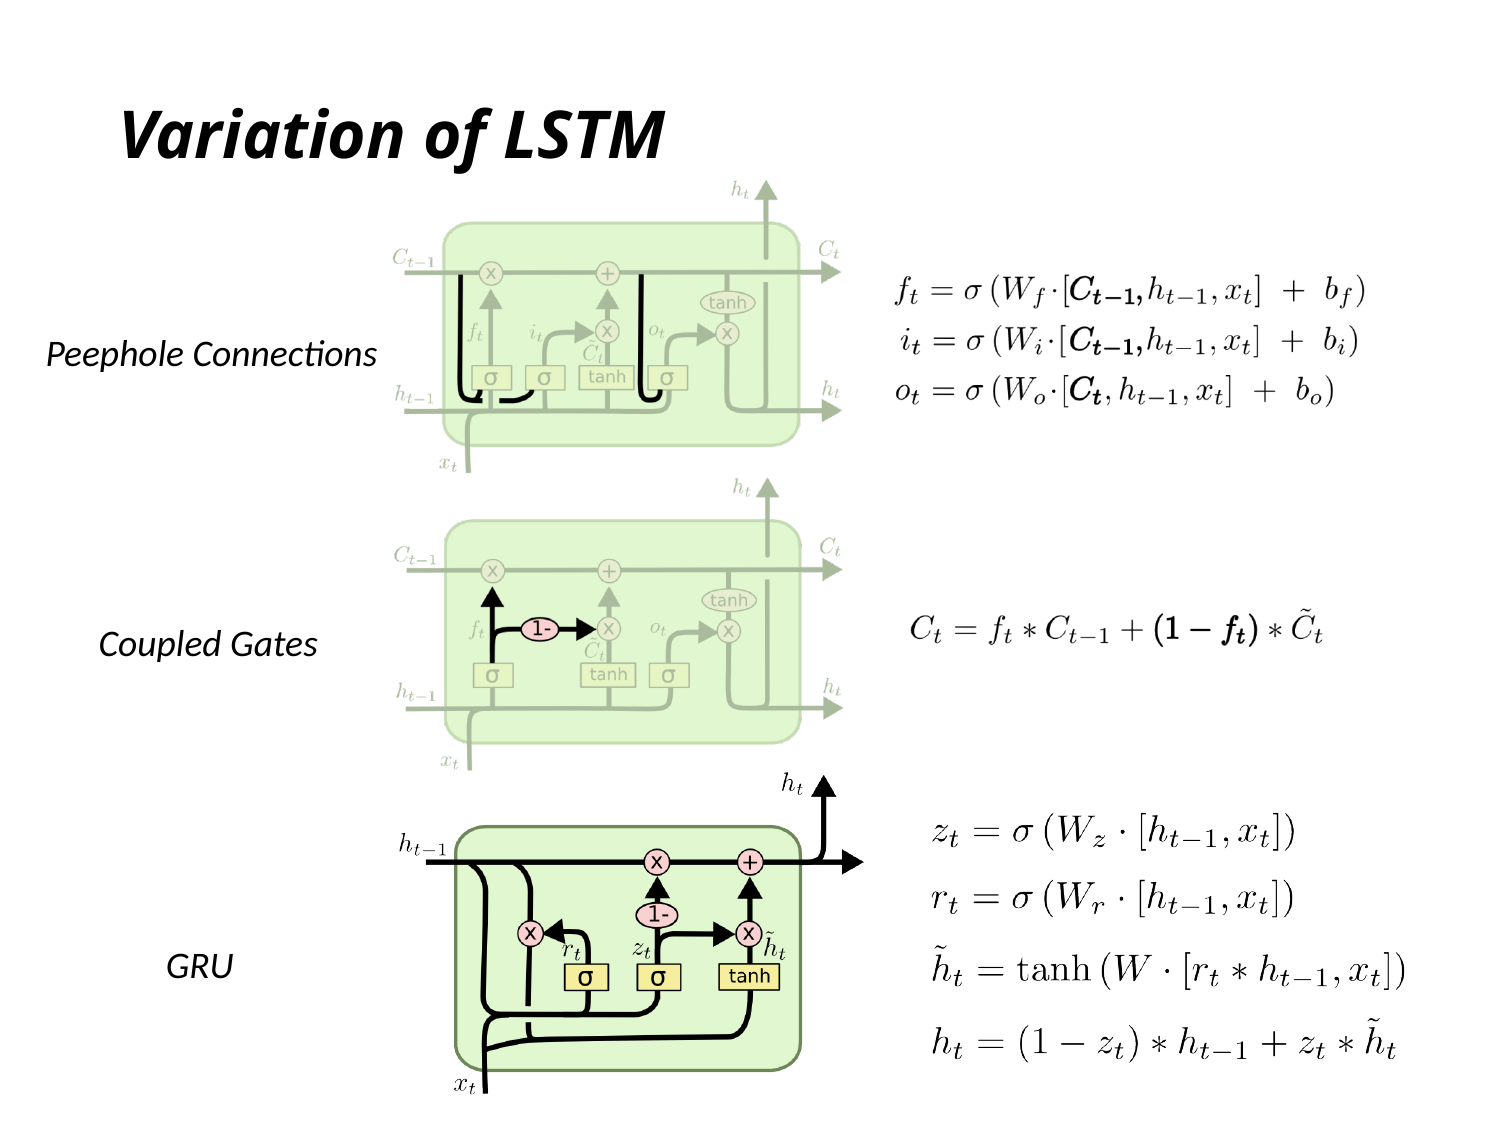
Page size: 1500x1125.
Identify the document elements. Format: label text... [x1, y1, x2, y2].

text_box Peephole Connections [30, 298, 379, 382]
picture [379, 173, 1469, 1105]
title Variation of LSTM [103, 44, 1397, 225]
text_box Coupled Gates [83, 588, 333, 672]
text_box GRU [151, 910, 249, 994]
